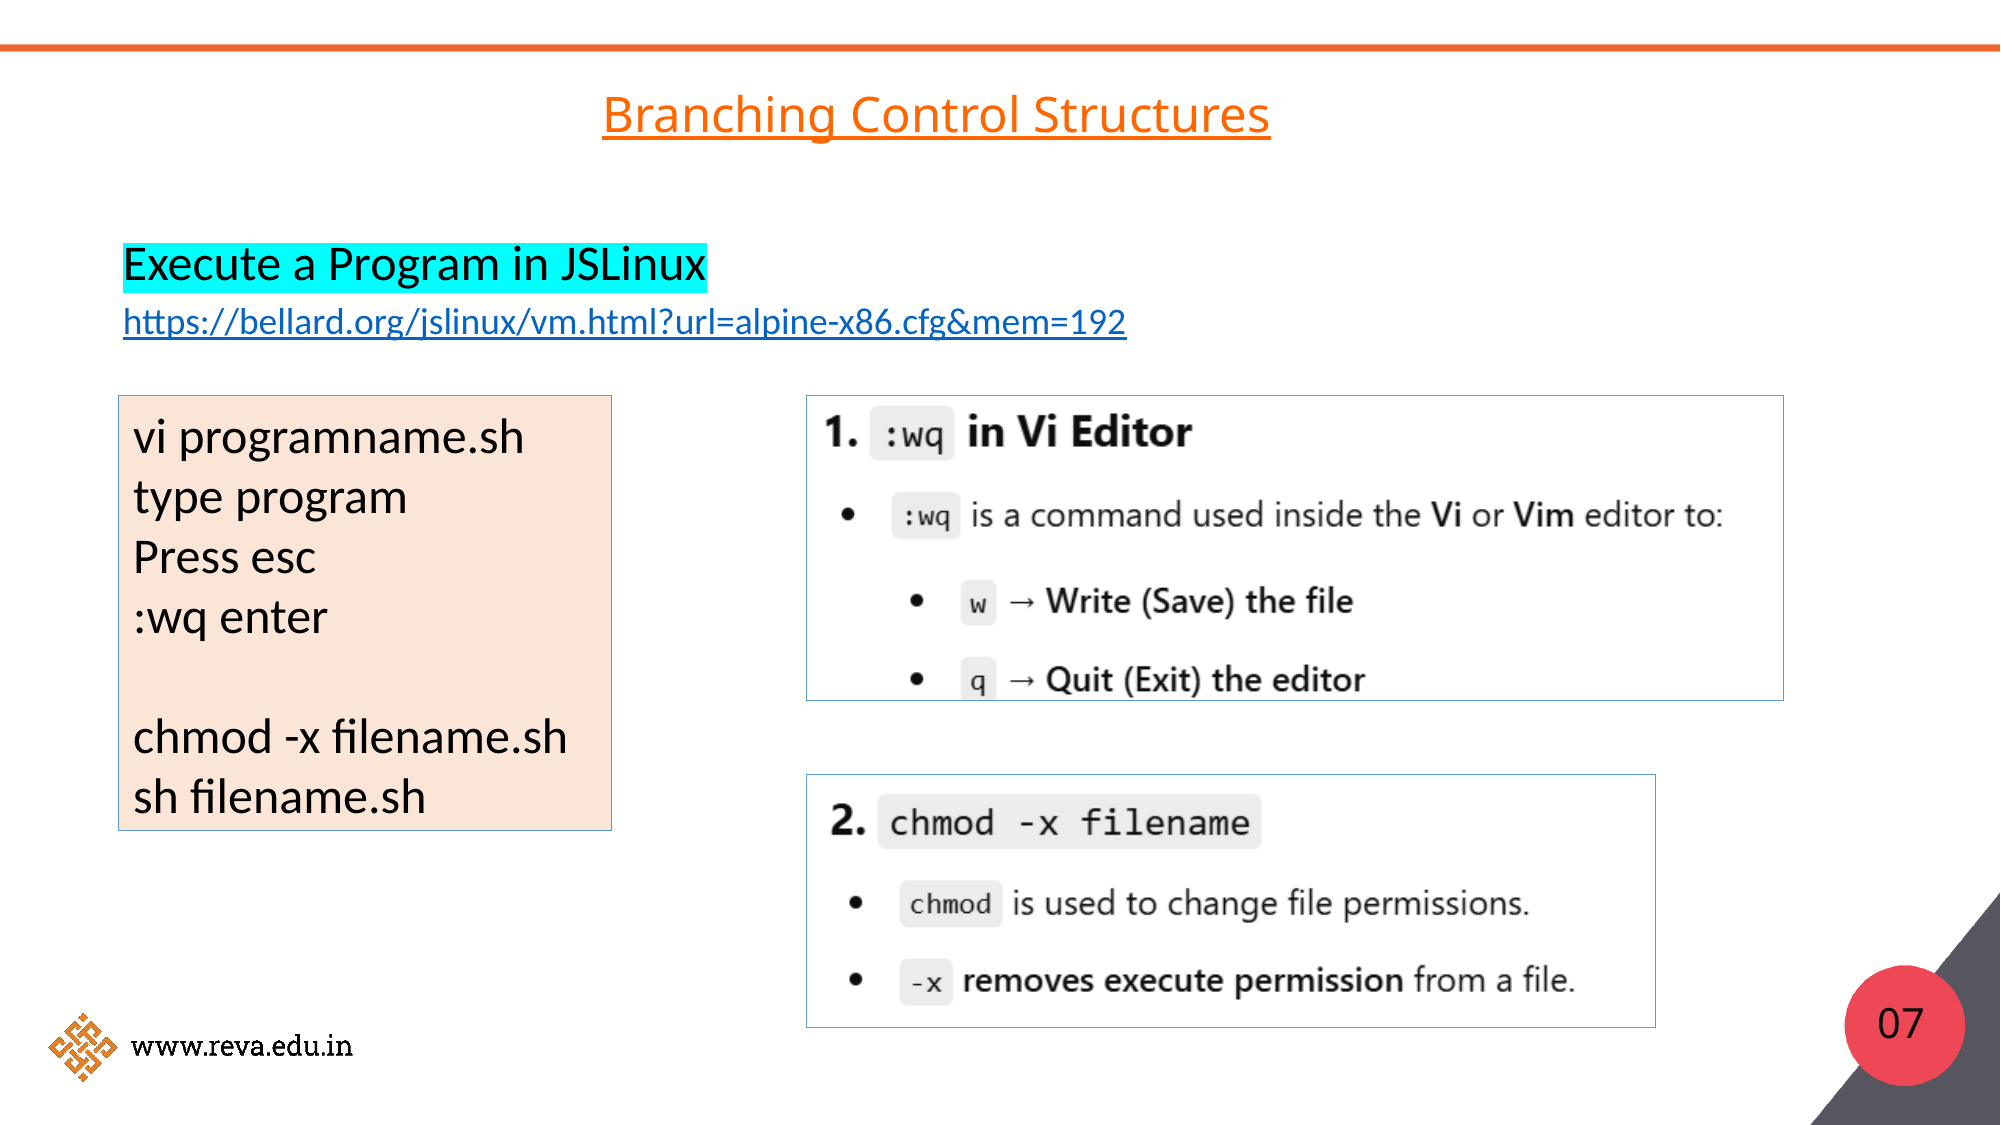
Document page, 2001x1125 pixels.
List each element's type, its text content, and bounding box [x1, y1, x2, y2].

text_box https://bellard.org/jslinux/vm.html?url=alpine-x86.cfg&mem=192 [108, 289, 1413, 395]
picture [806, 774, 1656, 1028]
text_box 07 [1850, 989, 1952, 1111]
picture [806, 395, 1784, 701]
title Branching Control Structures [587, 55, 1345, 171]
text_box vi programname.sh type program Press esc :wq enter chmod -x filename.sh sh filename.sh [118, 395, 612, 831]
picture [31, 1003, 366, 1092]
text_box Execute a Program in JSLinux [108, 193, 1719, 298]
picture [1801, 882, 2000, 1125]
